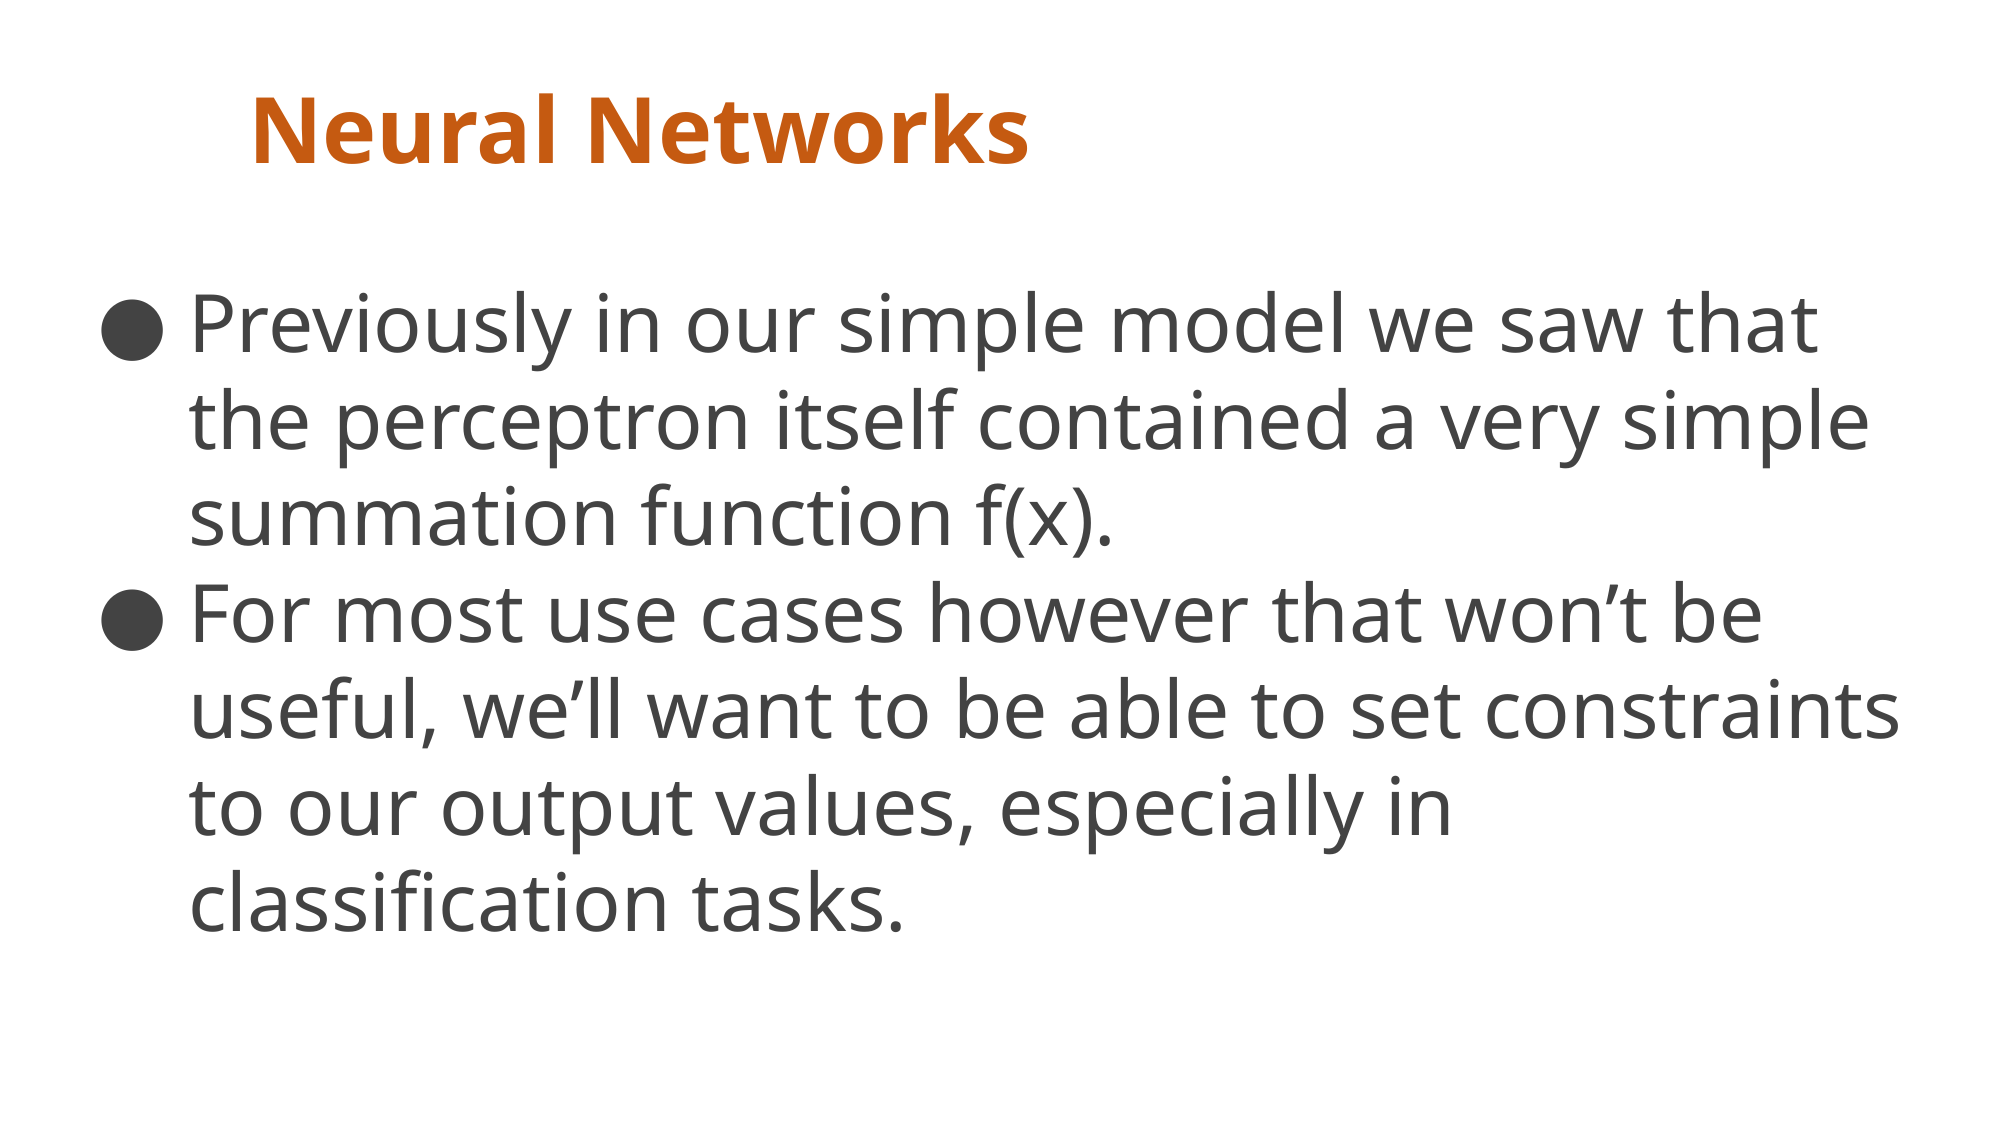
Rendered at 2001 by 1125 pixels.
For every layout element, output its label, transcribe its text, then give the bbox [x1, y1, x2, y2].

list Previously in our simple model we saw that the perceptron itself contained a very simple summation function f(x). For most use cases however that won’t be useful, we’ll want to be able to set constraints to our output values, especially in classification tasks. [68, 252, 1968, 1000]
title Neural Networks [228, 64, 1932, 190]
